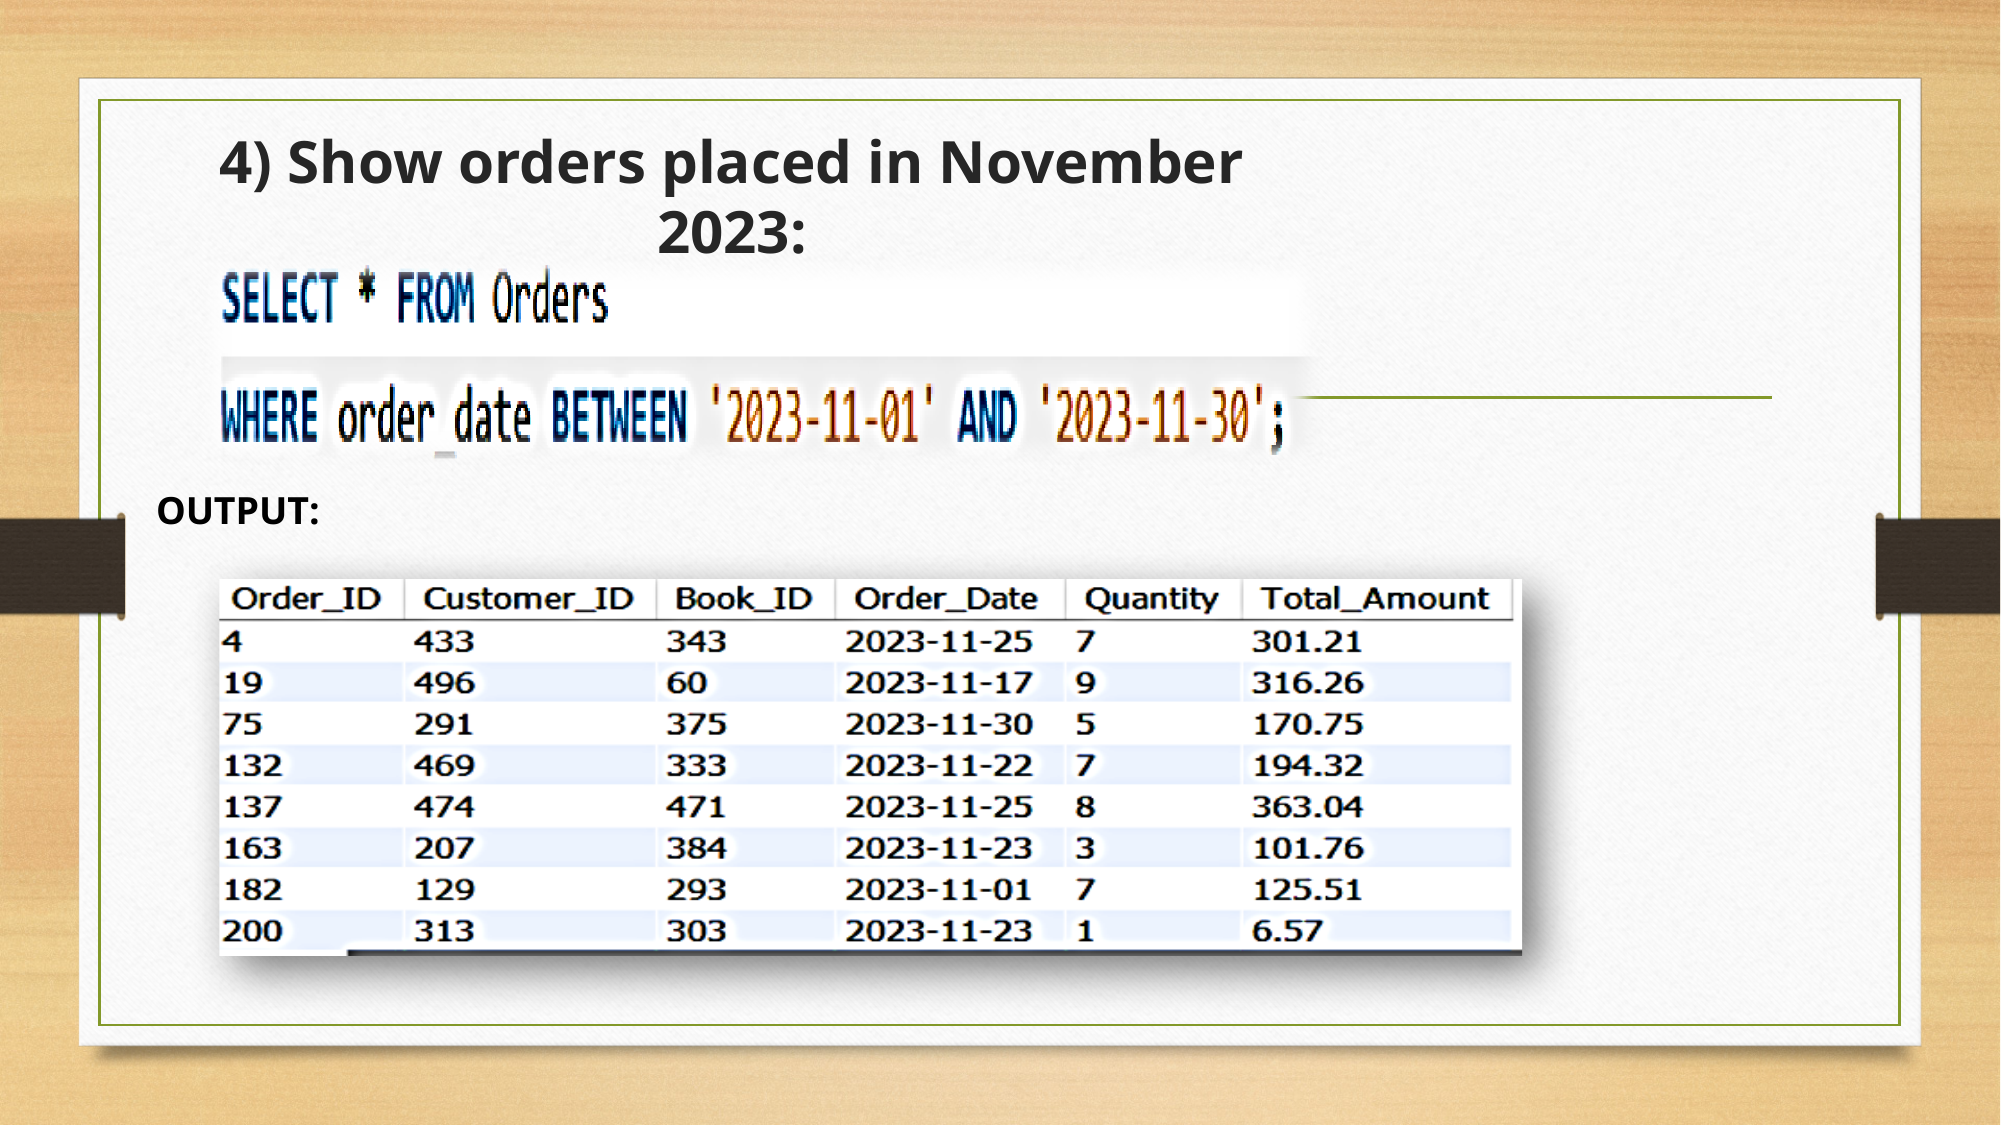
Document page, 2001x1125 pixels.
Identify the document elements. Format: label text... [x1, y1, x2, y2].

text_box OUTPUT: [141, 479, 484, 540]
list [196, 253, 1323, 466]
title 4) Show orders placed in November 2023: [141, 153, 1323, 238]
picture [0, 0, 2001, 1125]
